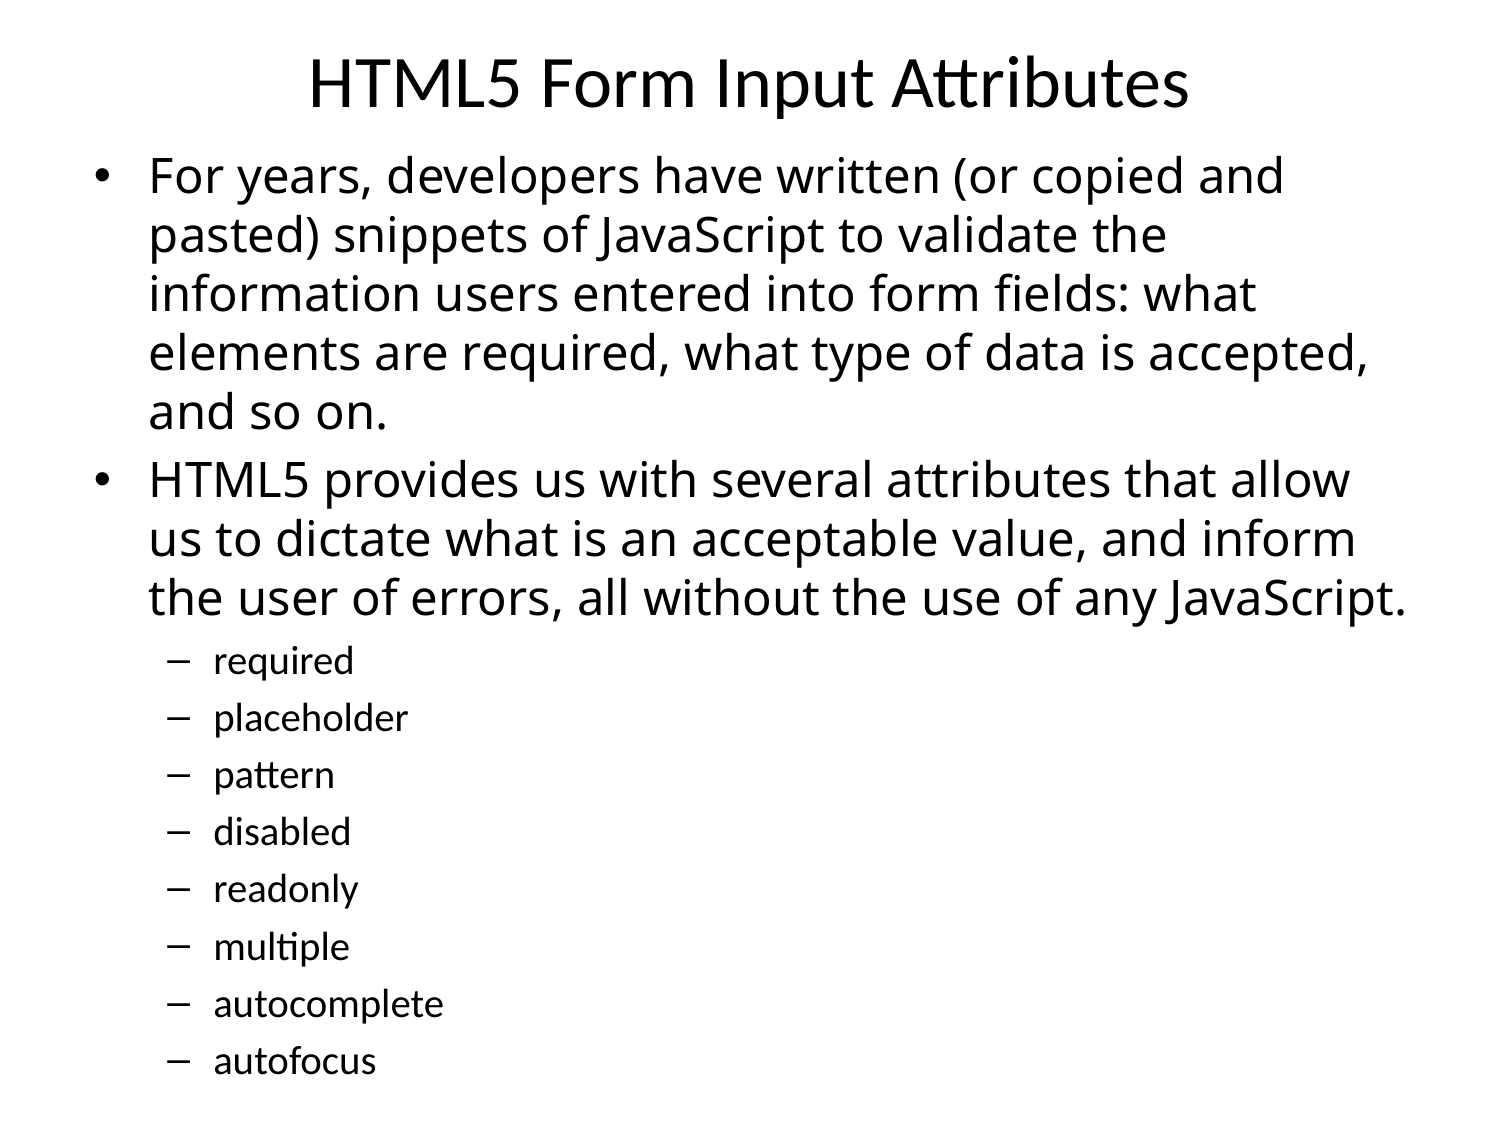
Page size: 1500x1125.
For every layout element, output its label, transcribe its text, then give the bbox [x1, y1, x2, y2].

list For years, developers have written (or copied and pasted) snippets of JavaScript to validate the information users entered into form fields: what elements are required, what type of data is accepted, and so on. HTML5 provides us with several attributes that allow us to dictate what is an acceptable value, and inform the user of errors, all without the use of any JavaScript. required placeholder pattern disabled readonly multiple autocomplete autofocus [78, 137, 1429, 1100]
title HTML5 Form Input Attributes [75, 24, 1425, 130]
